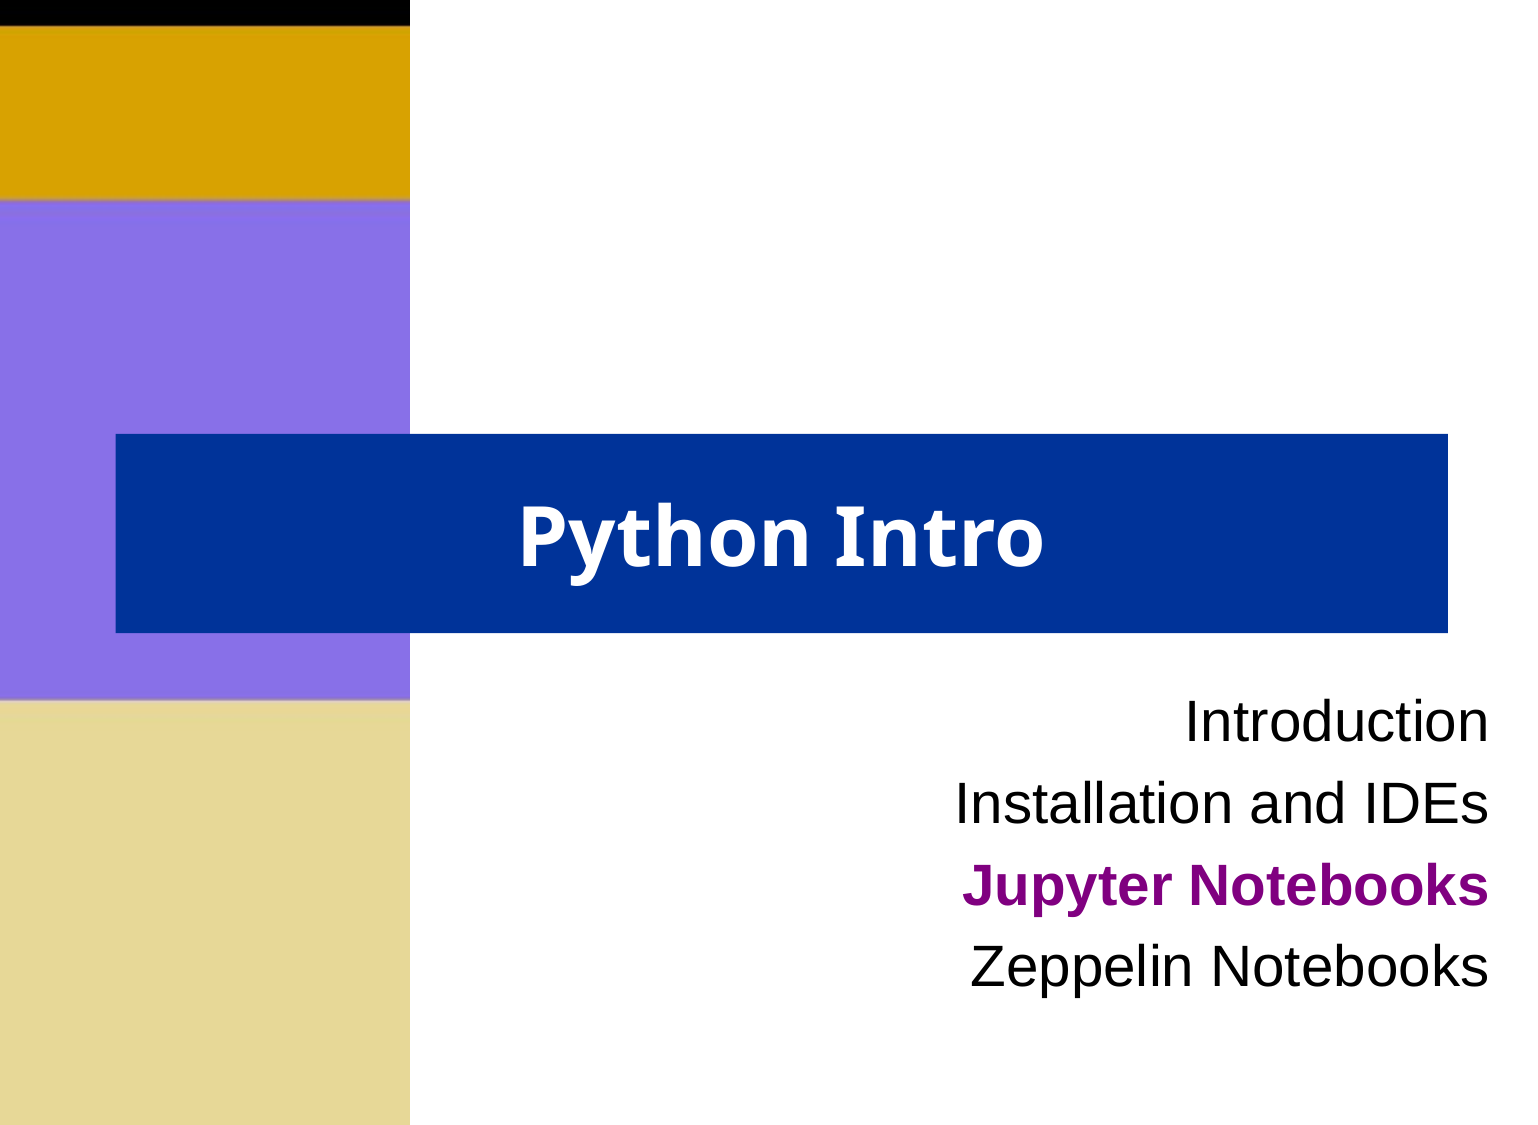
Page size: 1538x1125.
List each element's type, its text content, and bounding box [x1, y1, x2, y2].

text_box Introduction Installation and IDEs Jupyter Notebooks Zeppelin Notebooks [443, 675, 1506, 1006]
picture [0, 0, 410, 1125]
title Python Intro [115, 433, 1449, 634]
